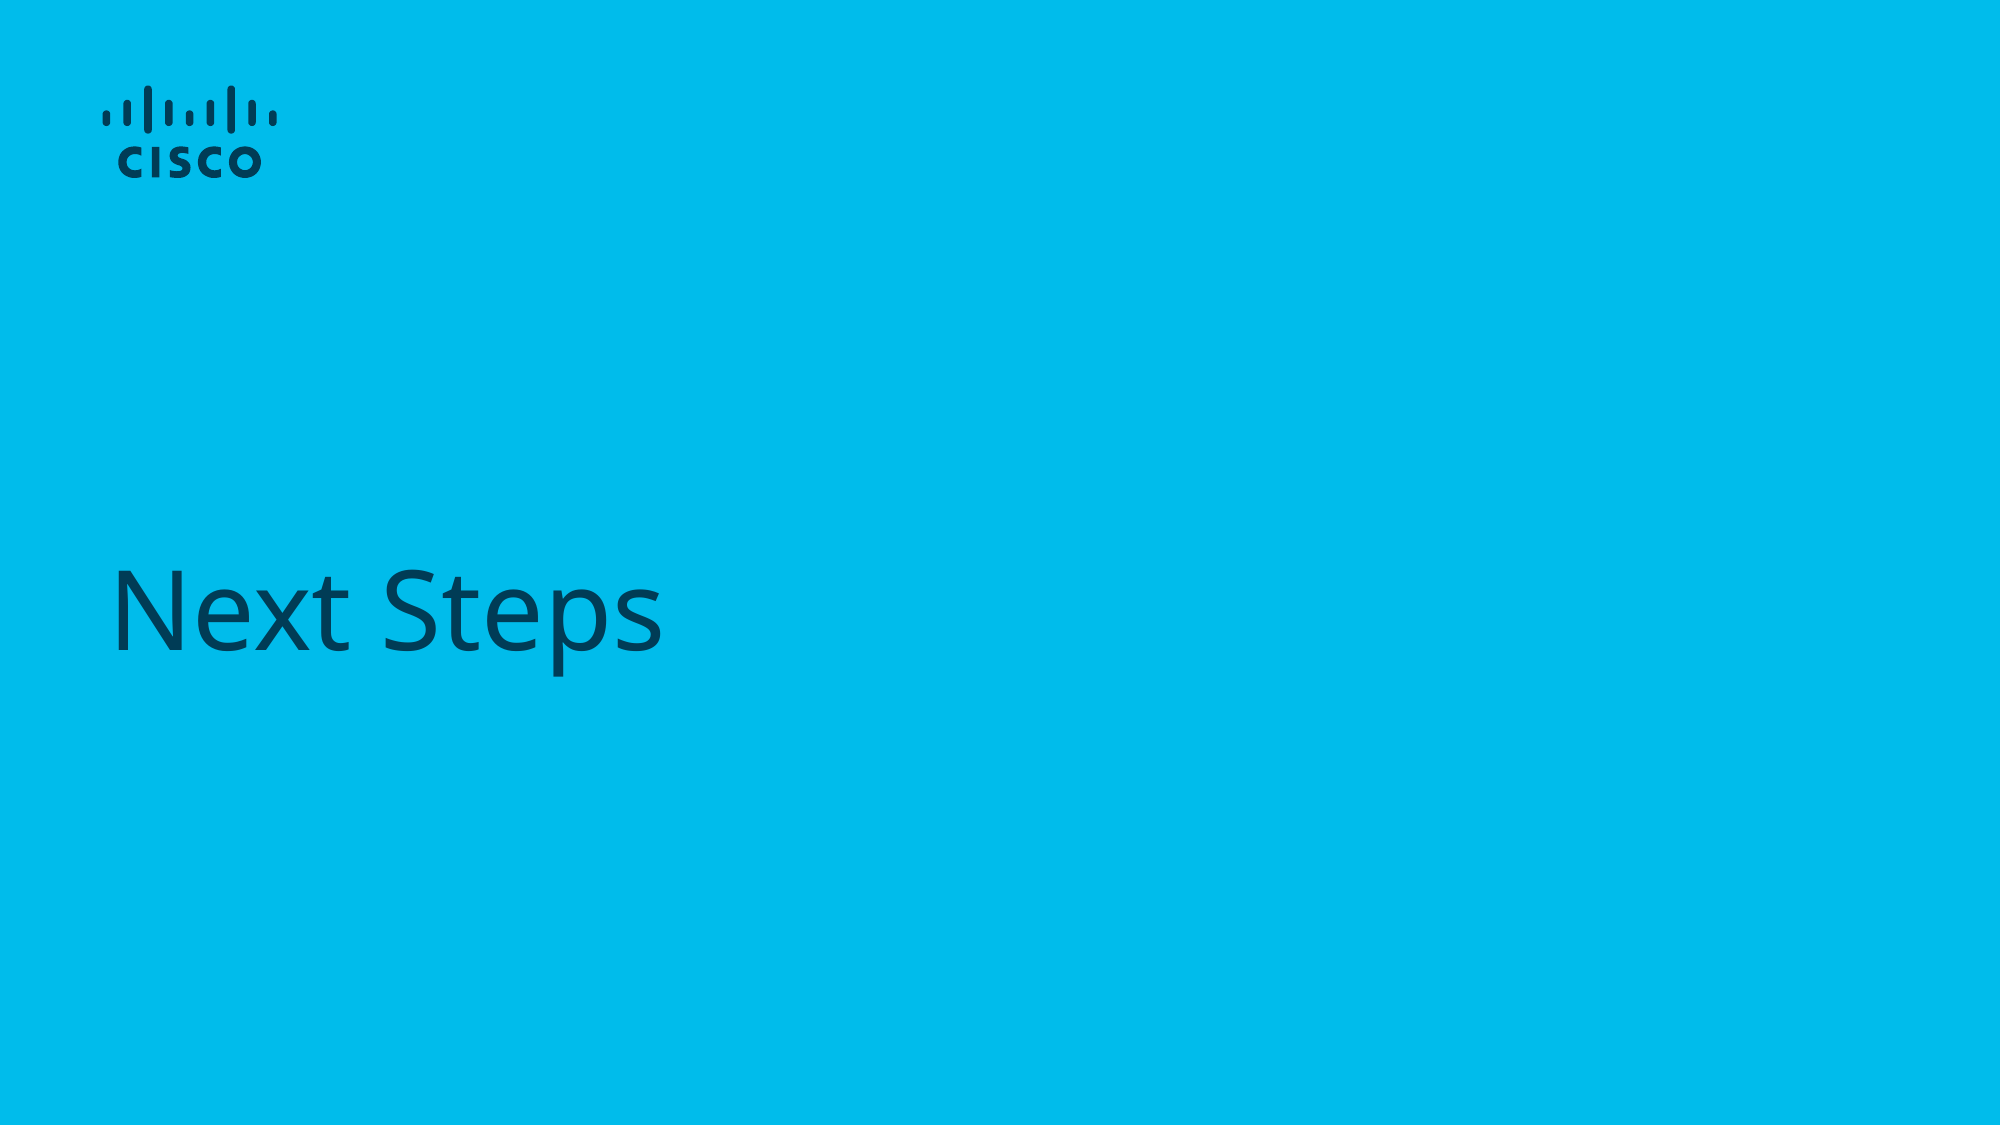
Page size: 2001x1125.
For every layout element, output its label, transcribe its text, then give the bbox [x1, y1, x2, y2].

title Next Steps [93, 540, 1918, 682]
